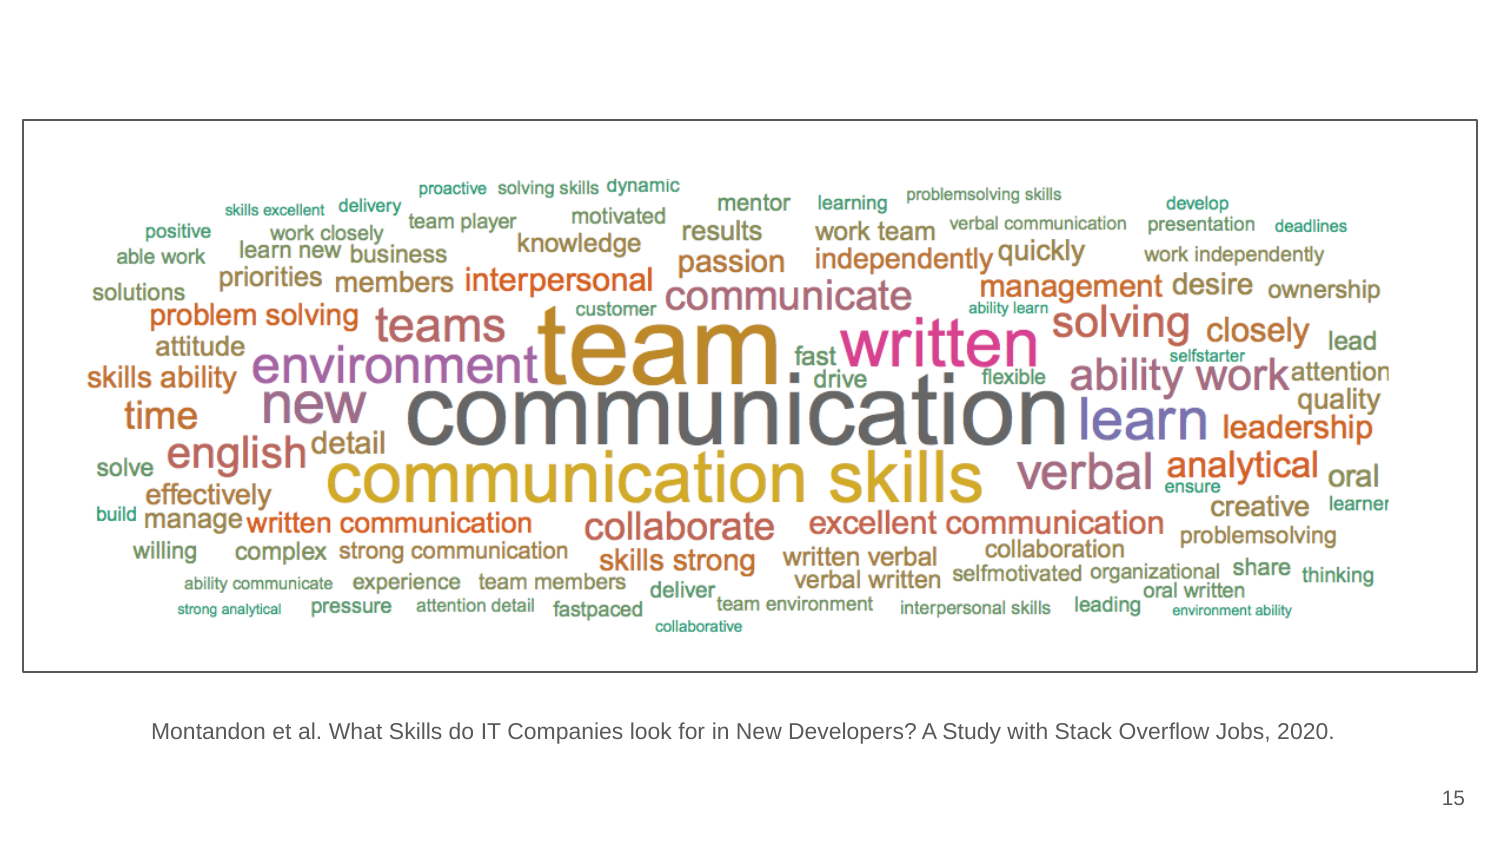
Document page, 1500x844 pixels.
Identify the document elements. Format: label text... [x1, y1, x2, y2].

slide_number 15 [1389, 764, 1480, 830]
picture [23, 120, 1477, 672]
text_box Montandon et al. What Skills do IT Companies look for in New Developers? A Study with Stack Overflow Jobs, 2020. [136, 702, 1378, 758]
